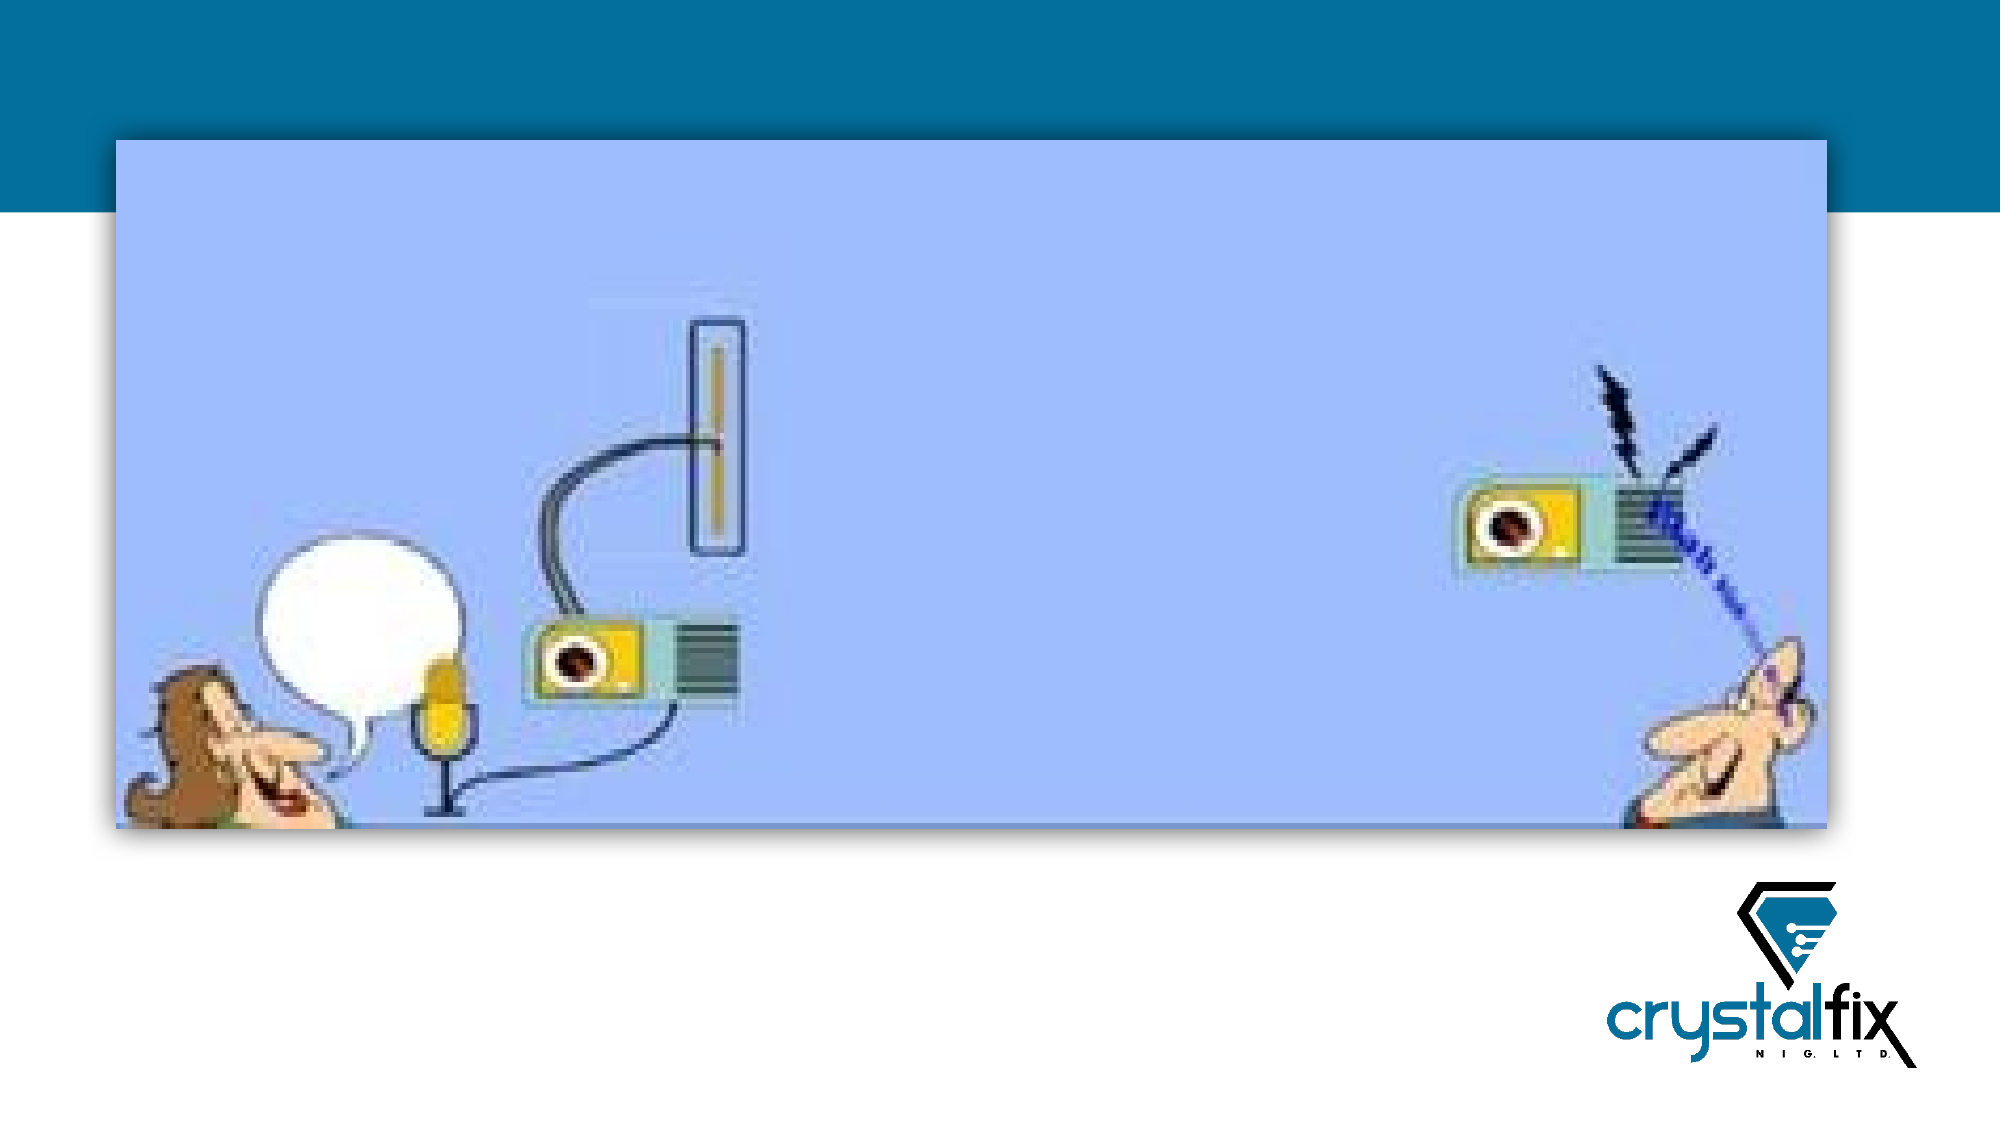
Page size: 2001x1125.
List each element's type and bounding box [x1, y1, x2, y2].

picture [1607, 882, 1917, 1068]
picture [116, 141, 1827, 829]
text_box [0, 0, 2000, 213]
